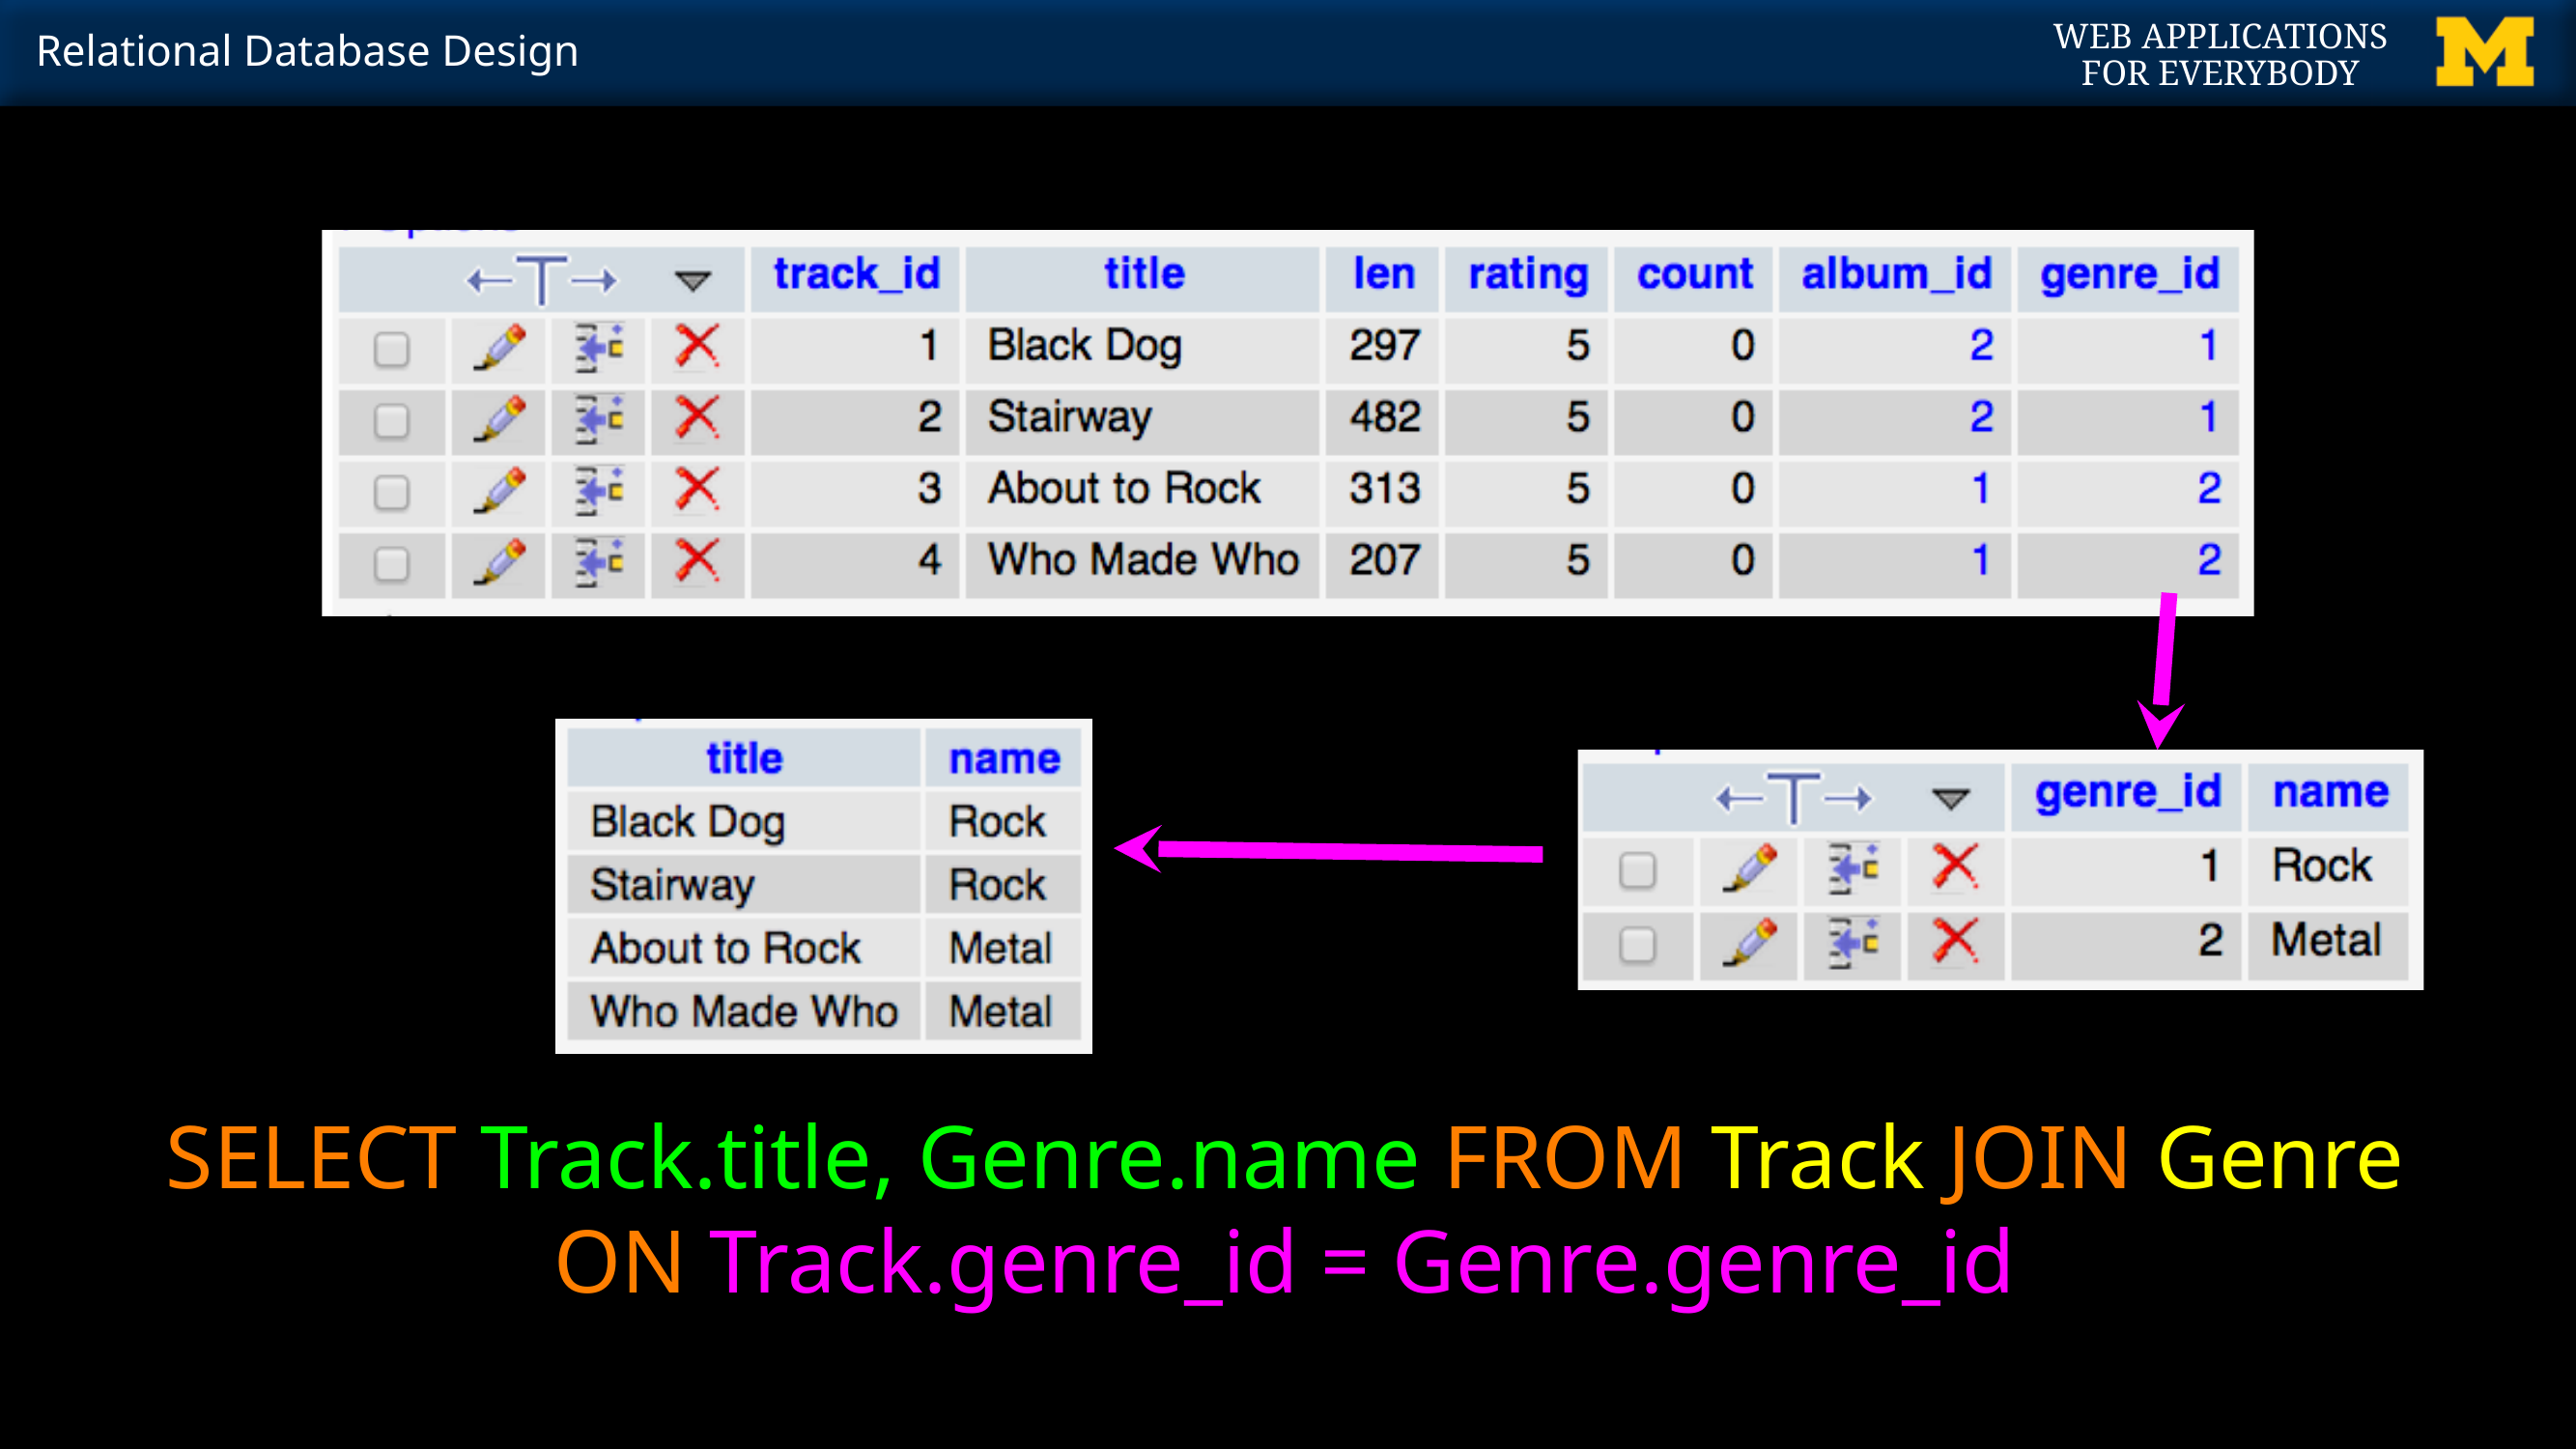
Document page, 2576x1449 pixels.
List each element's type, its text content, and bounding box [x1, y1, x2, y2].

text_box [2152, 737, 2165, 748]
picture [0, 0, 2576, 1449]
text_box [1113, 842, 1126, 855]
text_box SELECT Track.title, Genre.name FROM Track JOIN Genre ON Track.genre_id = Genre.genre_id [165, 1102, 2404, 1311]
